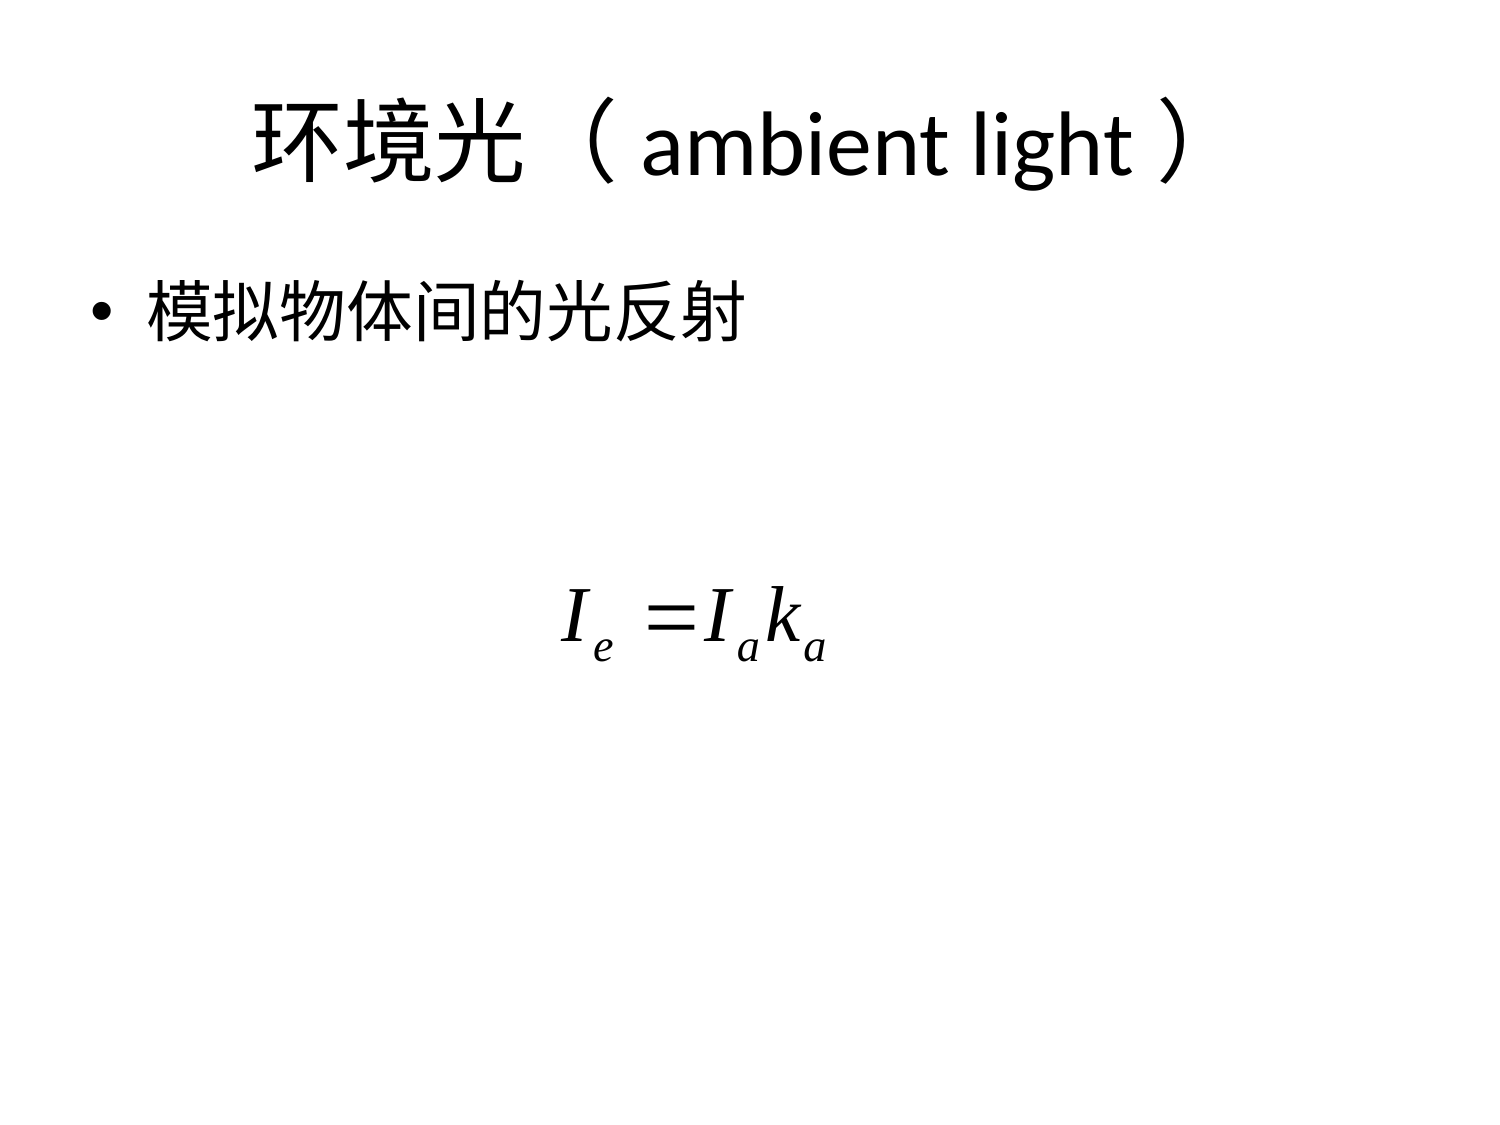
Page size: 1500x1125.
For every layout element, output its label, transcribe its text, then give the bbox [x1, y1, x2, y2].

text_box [547, 562, 845, 682]
title 环境光（ambient light） [75, 45, 1425, 233]
list 模拟物体间的光反射 [75, 262, 1425, 1005]
